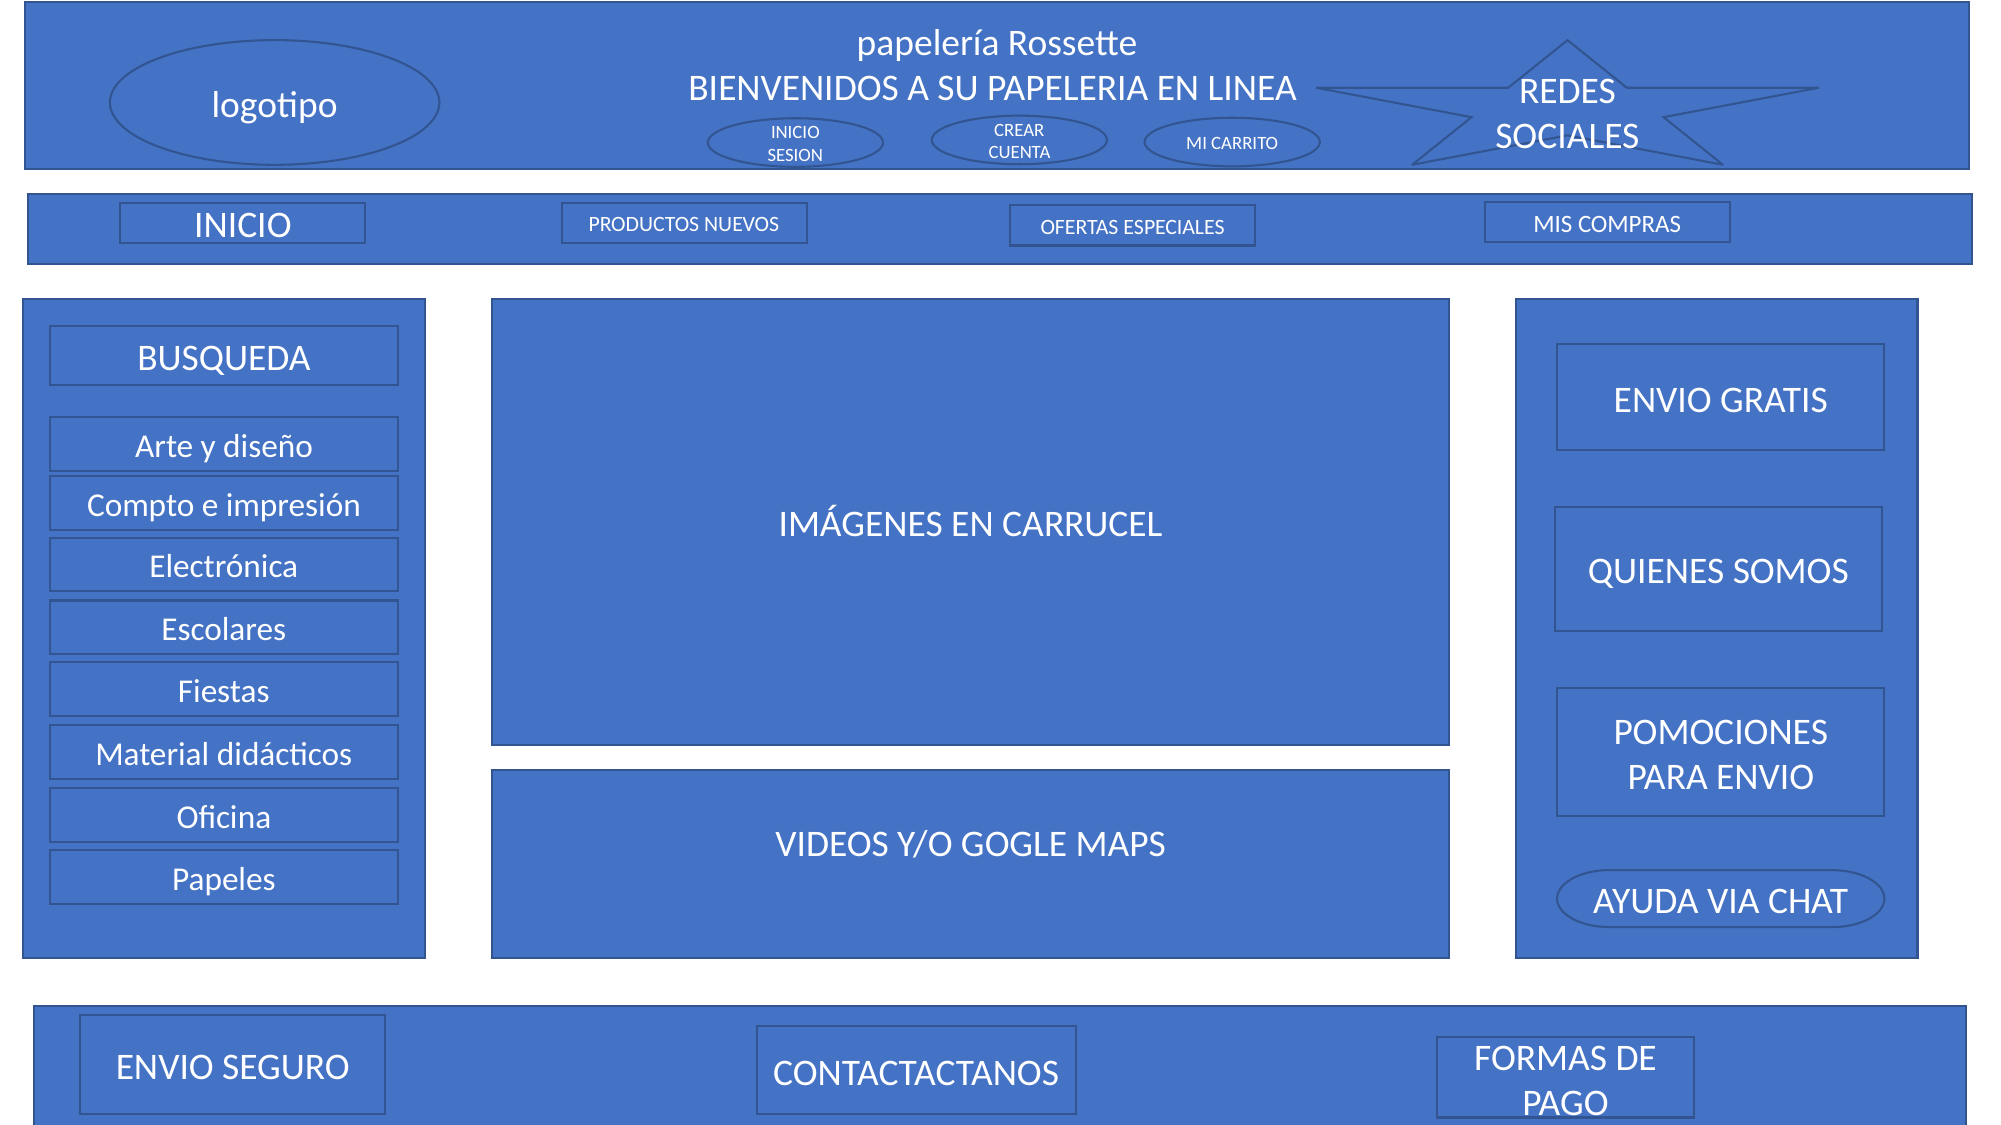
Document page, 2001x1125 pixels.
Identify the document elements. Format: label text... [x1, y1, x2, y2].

text_box AYUDA VIA CHAT [1556, 869, 1886, 929]
text_box OFERTAS ESPECIALES [1009, 204, 1256, 247]
text_box Compto e impresión [49, 475, 399, 531]
text_box CREAR CUENTA [930, 114, 1109, 166]
text_box [33, 1005, 1967, 1125]
text_box CONTACTACTANOS [756, 1025, 1077, 1115]
text_box Papeles [49, 849, 399, 905]
text_box QUIENES SOMOS [1554, 506, 1883, 632]
text_box Escolares [49, 599, 399, 655]
text_box Arte y diseño [49, 416, 399, 472]
text_box MIS COMPRAS [1484, 201, 1731, 243]
text_box ENVIO SEGURO [79, 1014, 386, 1115]
text_box INICIO SESION [706, 117, 885, 168]
text_box Material didácticos [49, 724, 399, 780]
text_box logotipo [108, 39, 441, 166]
text_box papelería Rossette BIENVENIDOS A SU PAPELERIA EN LINEA [24, 1, 1970, 170]
text_box FORMAS DE PAGO [1436, 1036, 1695, 1119]
text_box BUSQUEDA [49, 325, 399, 386]
text_box Fiestas [49, 661, 399, 717]
text_box VIDEOS Y/O GOGLE MAPS [491, 769, 1450, 959]
text_box [27, 193, 1973, 265]
text_box PRODUCTOS NUEVOS [561, 202, 808, 244]
text_box Electrónica [49, 537, 399, 592]
text_box POMOCIONES PARA ENVIO [1556, 687, 1885, 817]
text_box ENVIO GRATIS [1556, 343, 1885, 451]
text_box MI CARRITO [1143, 116, 1321, 168]
text_box INICIO [119, 202, 366, 244]
text_box REDES SOCIALES [1315, 38, 1820, 166]
text_box Oficina [49, 787, 399, 843]
text_box [22, 298, 426, 959]
text_box IMÁGENES EN CARRUCEL [491, 298, 1450, 746]
text_box [1515, 298, 1919, 959]
